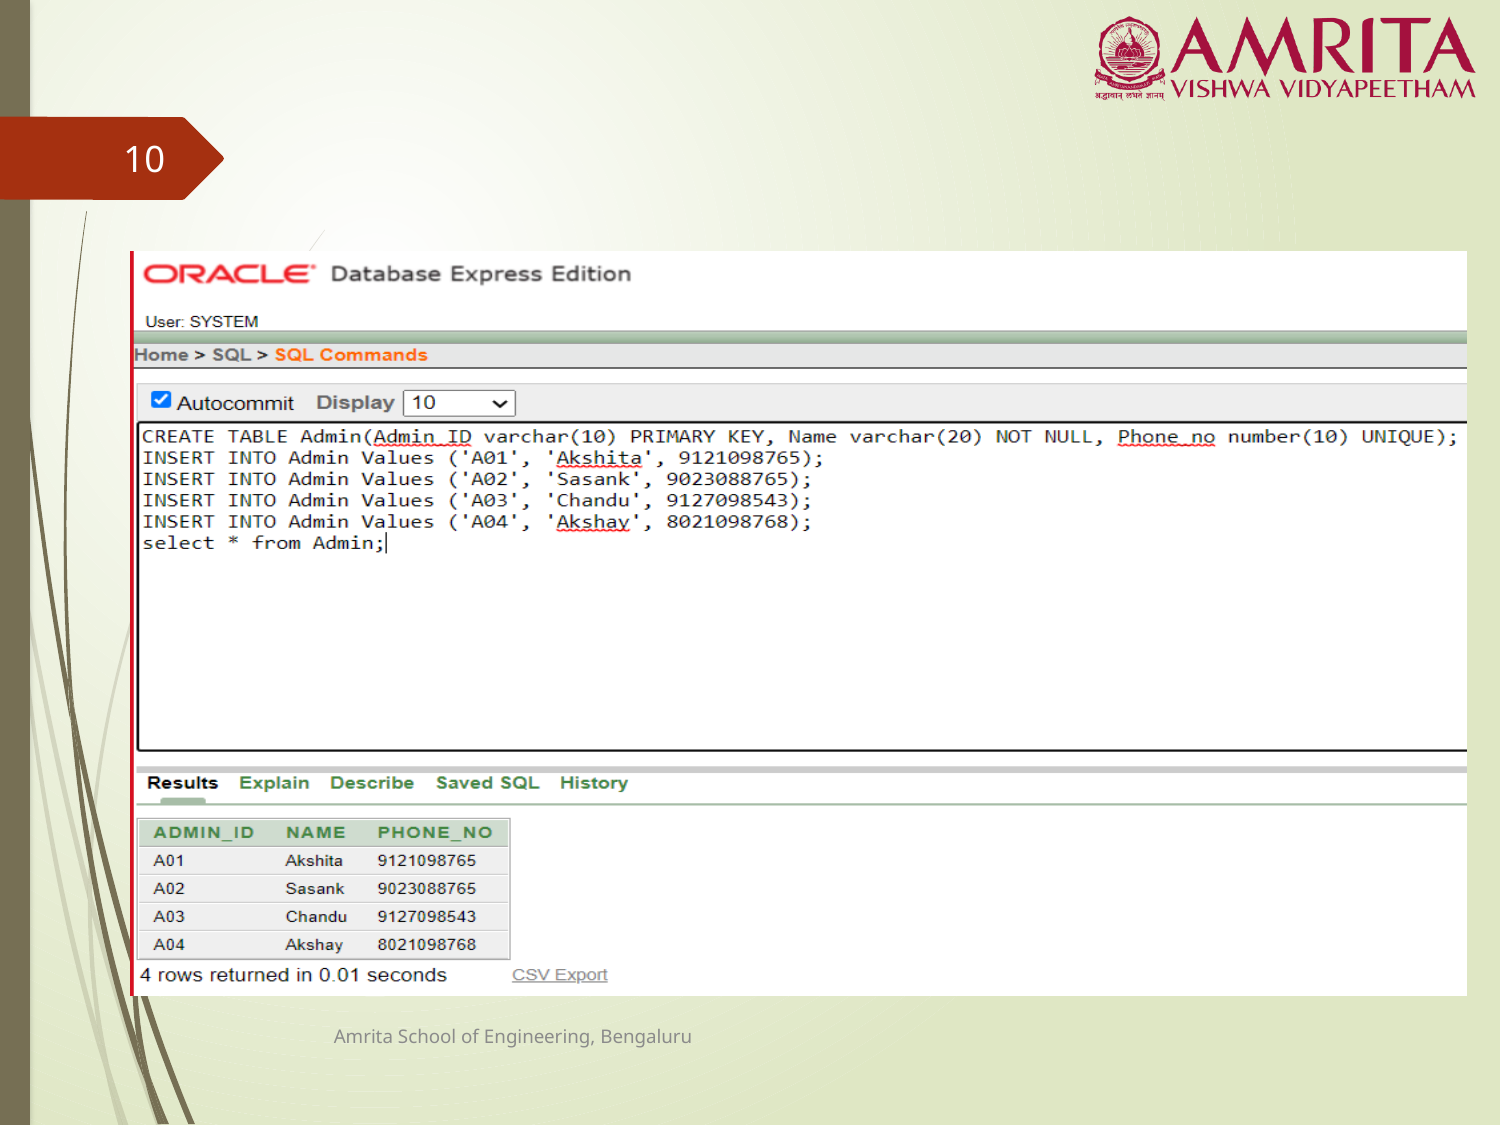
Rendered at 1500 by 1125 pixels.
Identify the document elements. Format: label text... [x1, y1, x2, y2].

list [130, 250, 1467, 997]
picture [1090, 8, 1480, 105]
slide_number 10 [83, 129, 180, 190]
footer Amrita School of Engineering, Bengaluru [318, 1006, 1257, 1067]
